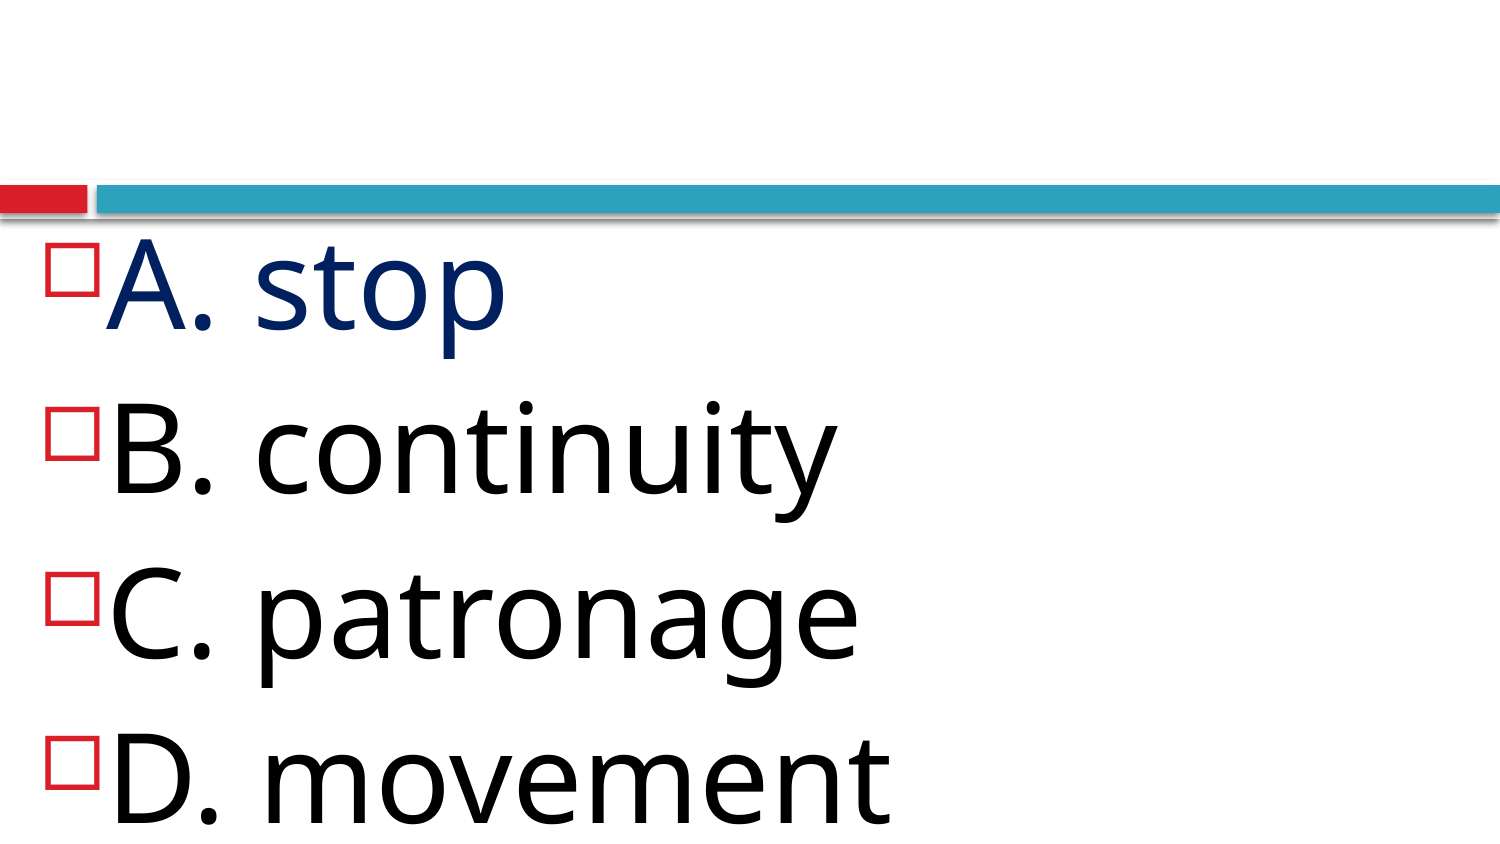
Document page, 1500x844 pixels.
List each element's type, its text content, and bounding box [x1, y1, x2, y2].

list A. stop B. continuity C. patronage D. movement [24, 196, 1438, 822]
